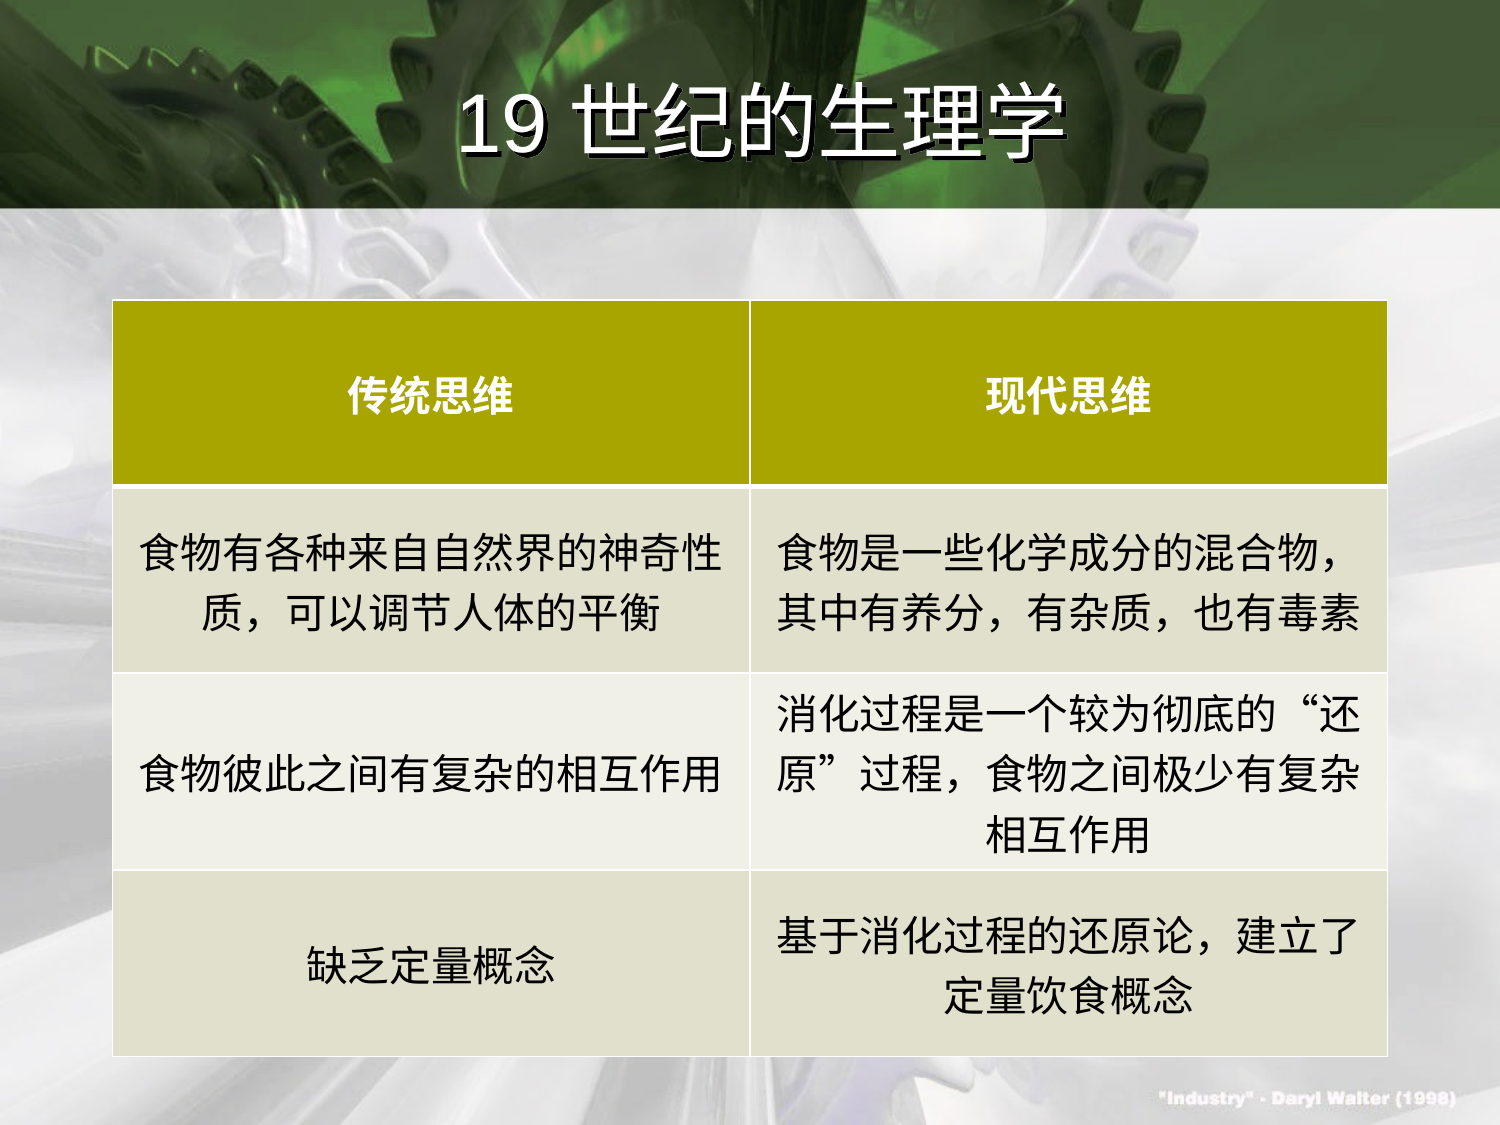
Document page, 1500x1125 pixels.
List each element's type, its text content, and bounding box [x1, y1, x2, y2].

table_cell 食物是一些化学成分的混合物，其中有养分，有杂质，也有毒素 [751, 489, 1387, 672]
table_header 现代思维 [751, 301, 1387, 484]
picture [0, 0, 1500, 1125]
table_cell 食物彼此之间有复杂的相互作用 [113, 674, 749, 869]
table_cell 基于消化过程的还原论，建立了定量饮食概念 [751, 871, 1387, 1056]
table_cell 食物有各种来自自然界的神奇性质，可以调节人体的平衡 [113, 489, 749, 672]
table_cell 缺乏定量概念 [113, 871, 749, 1056]
table_header 传统思维 [113, 301, 749, 484]
table_cell 消化过程是一个较为彻底的“还原”过程，食物之间极少有复杂相互作用 [751, 674, 1387, 869]
title 19世纪的生理学 [112, 24, 1388, 213]
